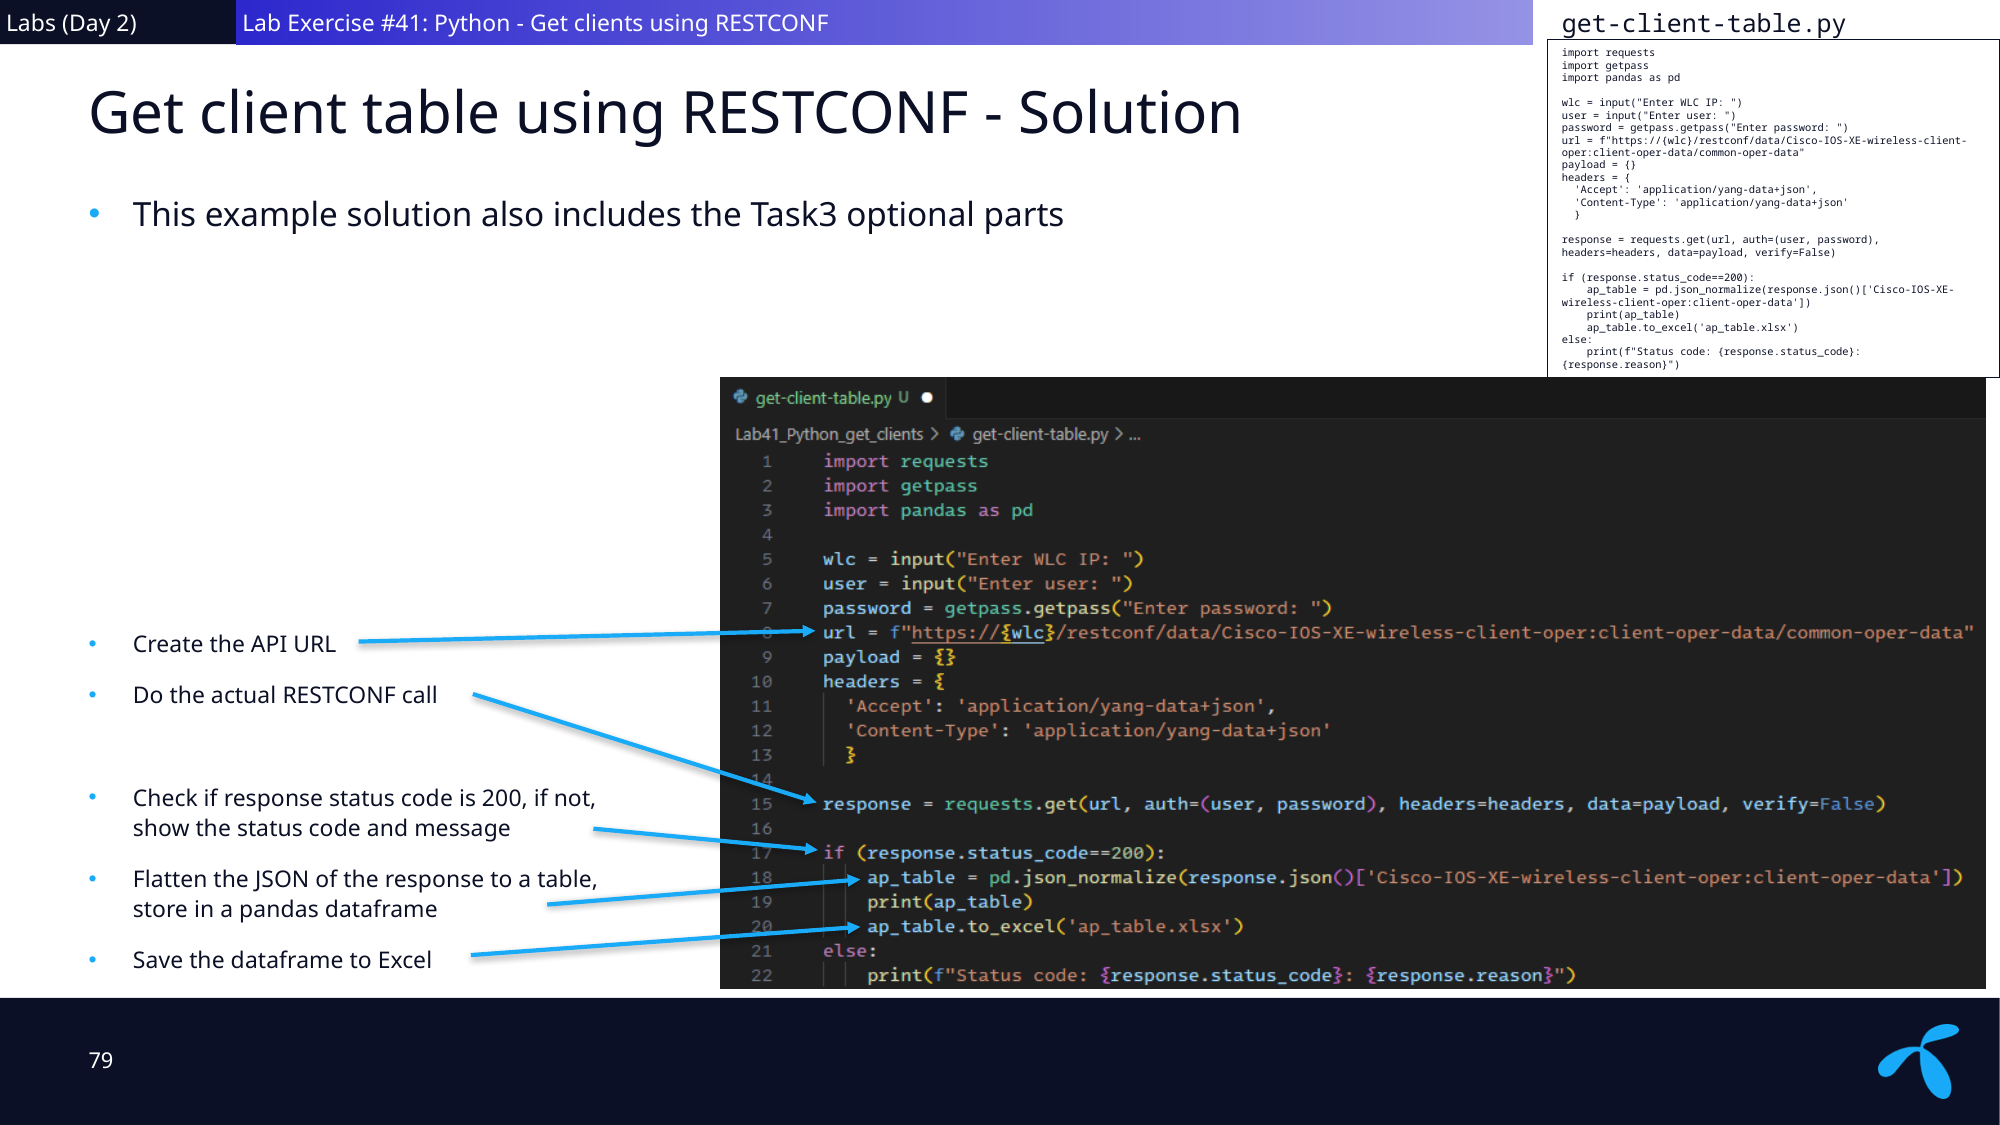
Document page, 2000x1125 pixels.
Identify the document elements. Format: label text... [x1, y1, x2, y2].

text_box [546, 879, 861, 905]
list This example solution also includes the Task3 optional parts [88, 160, 1505, 378]
slide_number 79 [88, 1024, 237, 1099]
picture [1878, 1024, 1959, 1099]
title Get client table using RESTCONF - Solution [88, 70, 1547, 160]
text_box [358, 630, 816, 642]
text_box get-client-table.py [1547, 0, 1956, 45]
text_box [593, 828, 819, 851]
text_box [472, 693, 817, 803]
text_box Lab Exercise #41: Python - Get clients using RESTCONF [236, 0, 1533, 45]
text_box import requests import getpass import pandas as pd wlc = input("Enter WLC IP: ") user = input("Enter user: ") password = getpass.getpass("Enter password: ") url = f"https://{wlc}/restconf/data/Cisco-IOS-XE-wireless-client-oper:client-oper-data/common-oper-data" payload = {} headers = { 'Accept': 'application/yang-data+json', 'Content-Type': 'application/yang-data+json' } response = requests.get(url, auth=(user, password), headers=headers, data=payload, verify=False) if (response.status_code==200): ap_table = pd.json_normalize(response.json()['Cisco-IOS-XE-wireless-client-oper:client-oper-data']) print(ap_table) ap_table.to_excel('ap_table.xlsx') else: print(f"Status code: {response.status_code}: {response.reason}") [1547, 39, 2000, 378]
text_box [470, 926, 861, 956]
text_box Create the API URL Do the actual RESTCONF call Check if response status code is 200, if not, show the status code and message Flatten the JSON of the response to a table, store in a pandas dataframe Save the dataframe to Excel [88, 344, 610, 1013]
footer Labs (Day 2) [0, 0, 236, 45]
picture [719, 377, 1986, 990]
